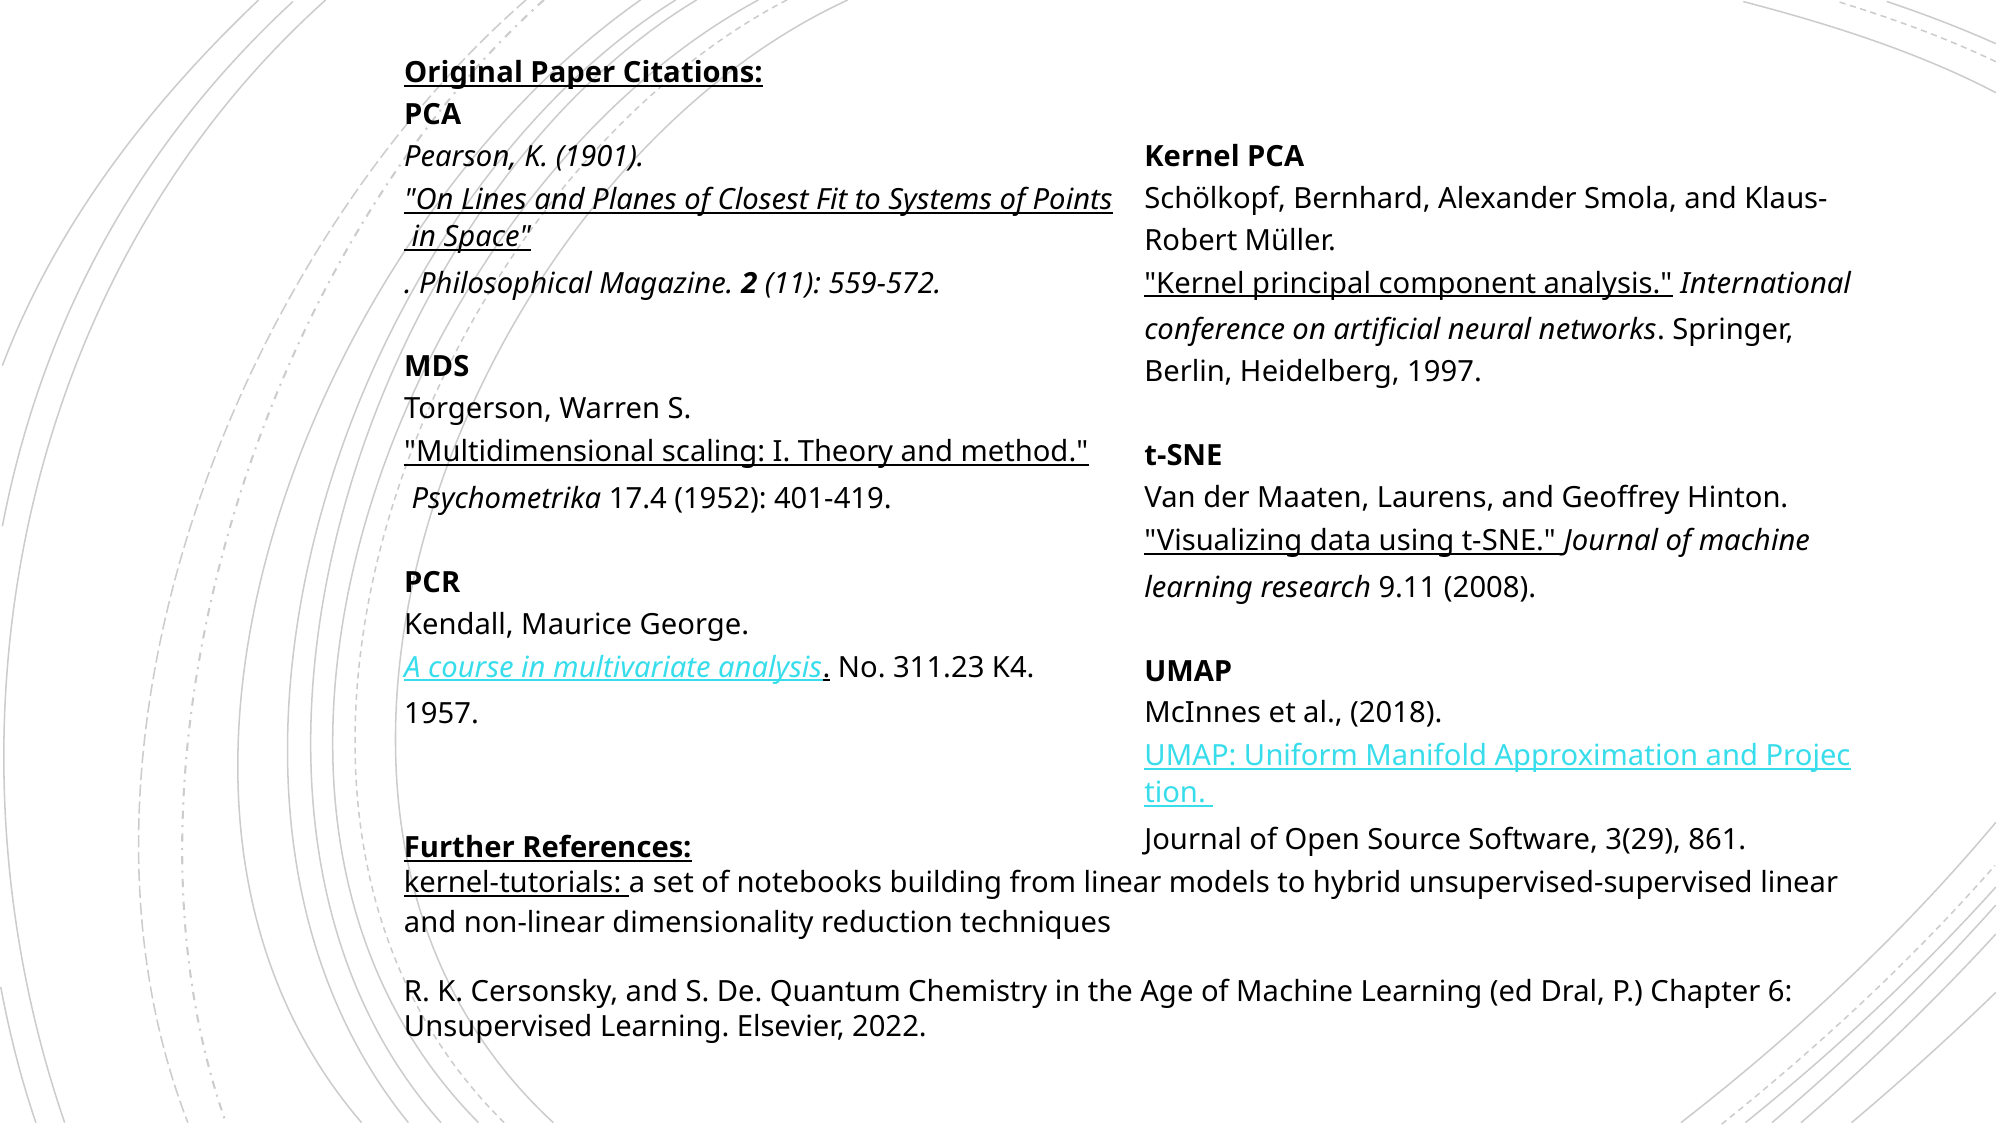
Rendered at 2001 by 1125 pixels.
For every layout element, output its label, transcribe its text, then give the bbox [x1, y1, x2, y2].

list Original Paper Citations: PCA Pearson, K. (1901). "On Lines and Planes of Closest Fit to Systems of Points in Space". Philosophical Magazine. 2 (11): 559-572. MDS Torgerson, Warren S. "Multidimensional scaling: I. Theory and method." Psychometrika 17.4 (1952): 401-419. PCR Kendall, Maurice George. A course in multivariate analysis. No. 311.23 K4. 1957. Kernel PCA Schölkopf, Bernhard, Alexander Smola, and Klaus-Robert Müller. "Kernel principal component analysis." International conference on artificial neural networks. Springer, Berlin, Heidelberg, 1997. t-SNE Van der Maaten, Laurens, and Geoffrey Hinton. "Visualizing data using t-SNE." Journal of machine learning research 9.11 (2008). UMAP McInnes et al., (2018). UMAP: Uniform Manifold Approximation and Projection. Journal of Open Source Software, 3(29), 861. [389, 56, 1871, 767]
text_box Further References: kernel-tutorials: a set of notebooks building from linear models to hybrid unsupervised-supervised linear and non-linear dimensionality reduction techniques R. K. Cersonsky, and S. De. Quantum Chemistry in the Age of Machine Learning (ed Dral, P.) Chapter 6: Unsupervised Learning. Elsevier, 2022. [389, 820, 1871, 1051]
